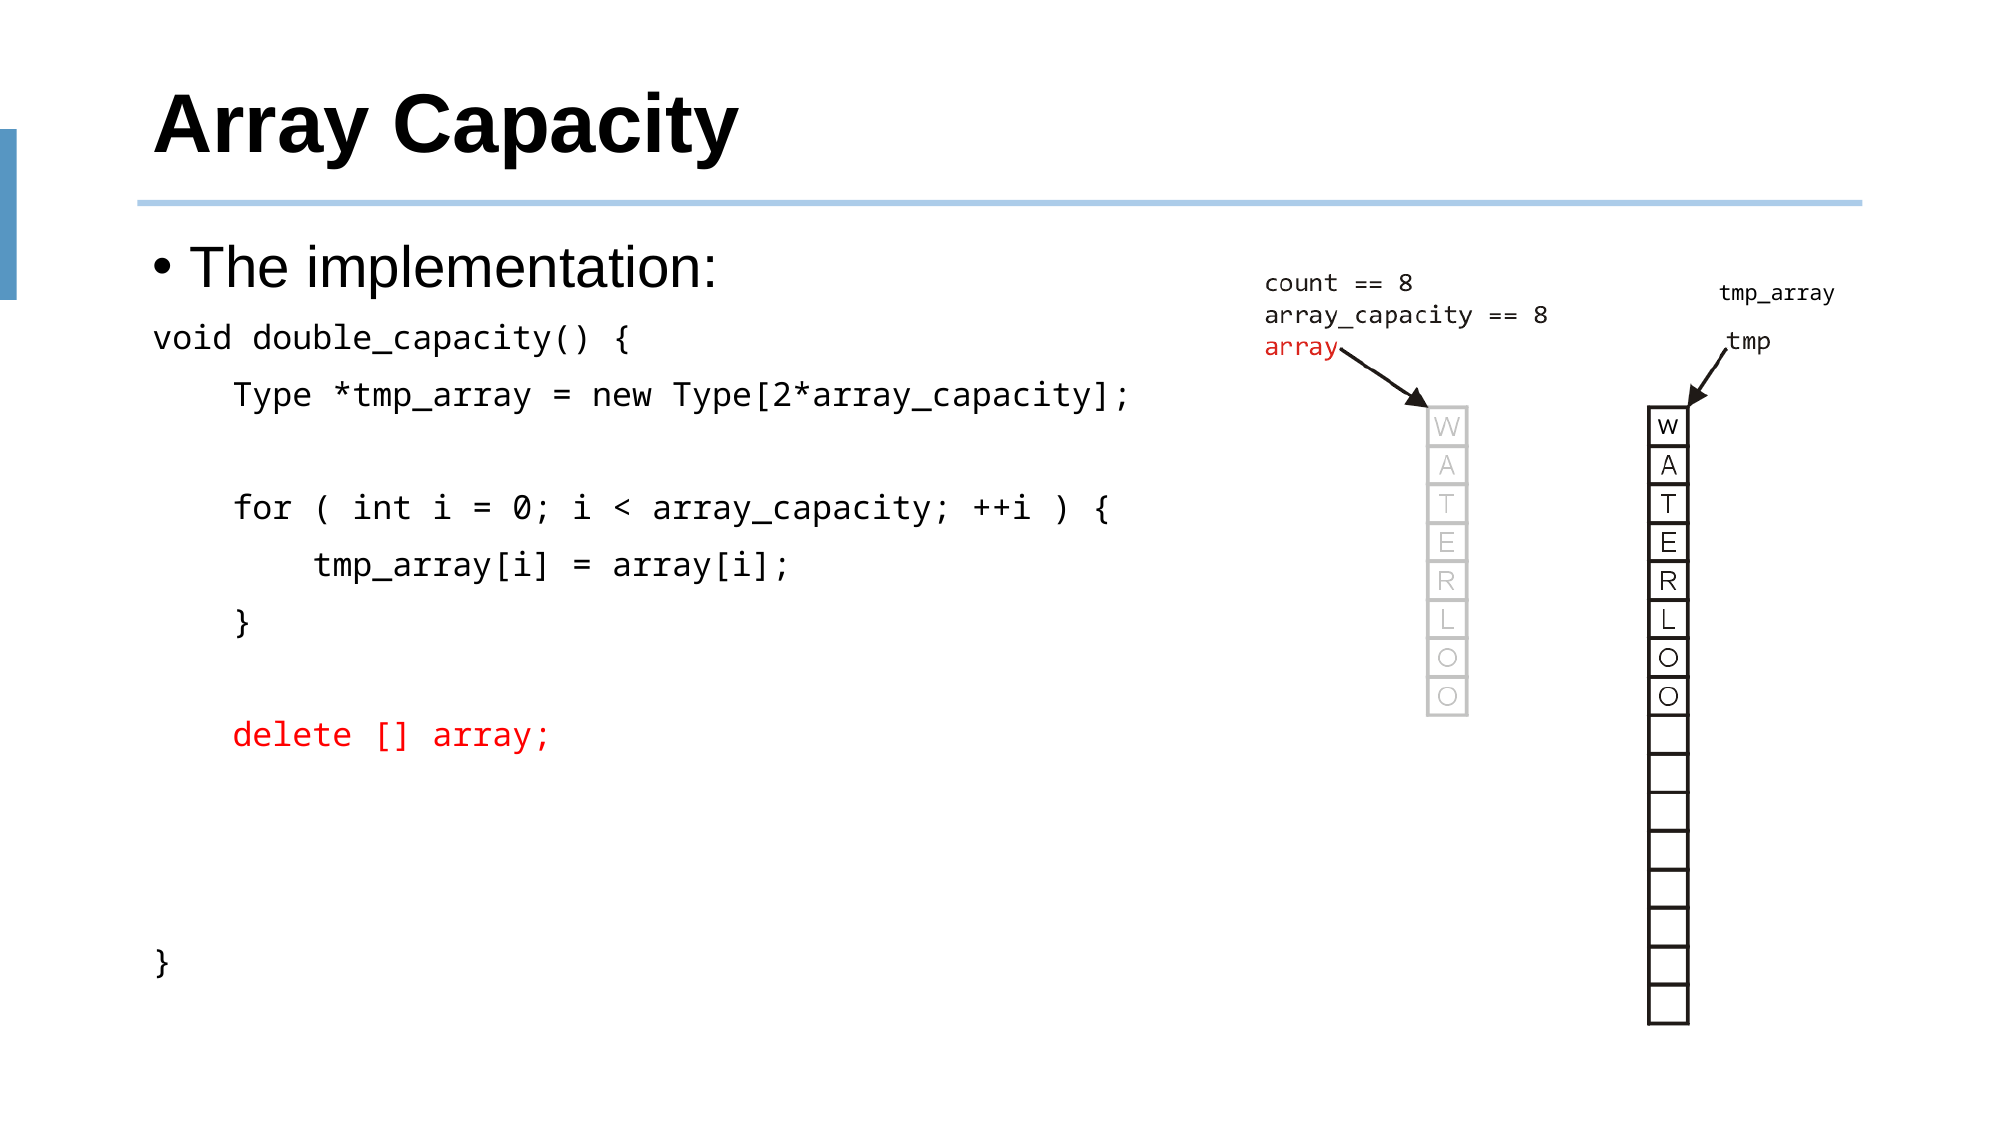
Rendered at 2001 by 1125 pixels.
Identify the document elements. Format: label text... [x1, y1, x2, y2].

text_box tmp_array [1774, 271, 1883, 313]
list The implementation: void double_capacity() { Type *tmp_array = new Type[2*array_capacity]; for ( int i = 0; i < array_capacity; ++i ) { tmp_array[i] = array[i]; } delete [] array; } [137, 229, 1863, 1014]
title Array Capacity [137, 42, 1863, 208]
picture [1254, 262, 1774, 1033]
